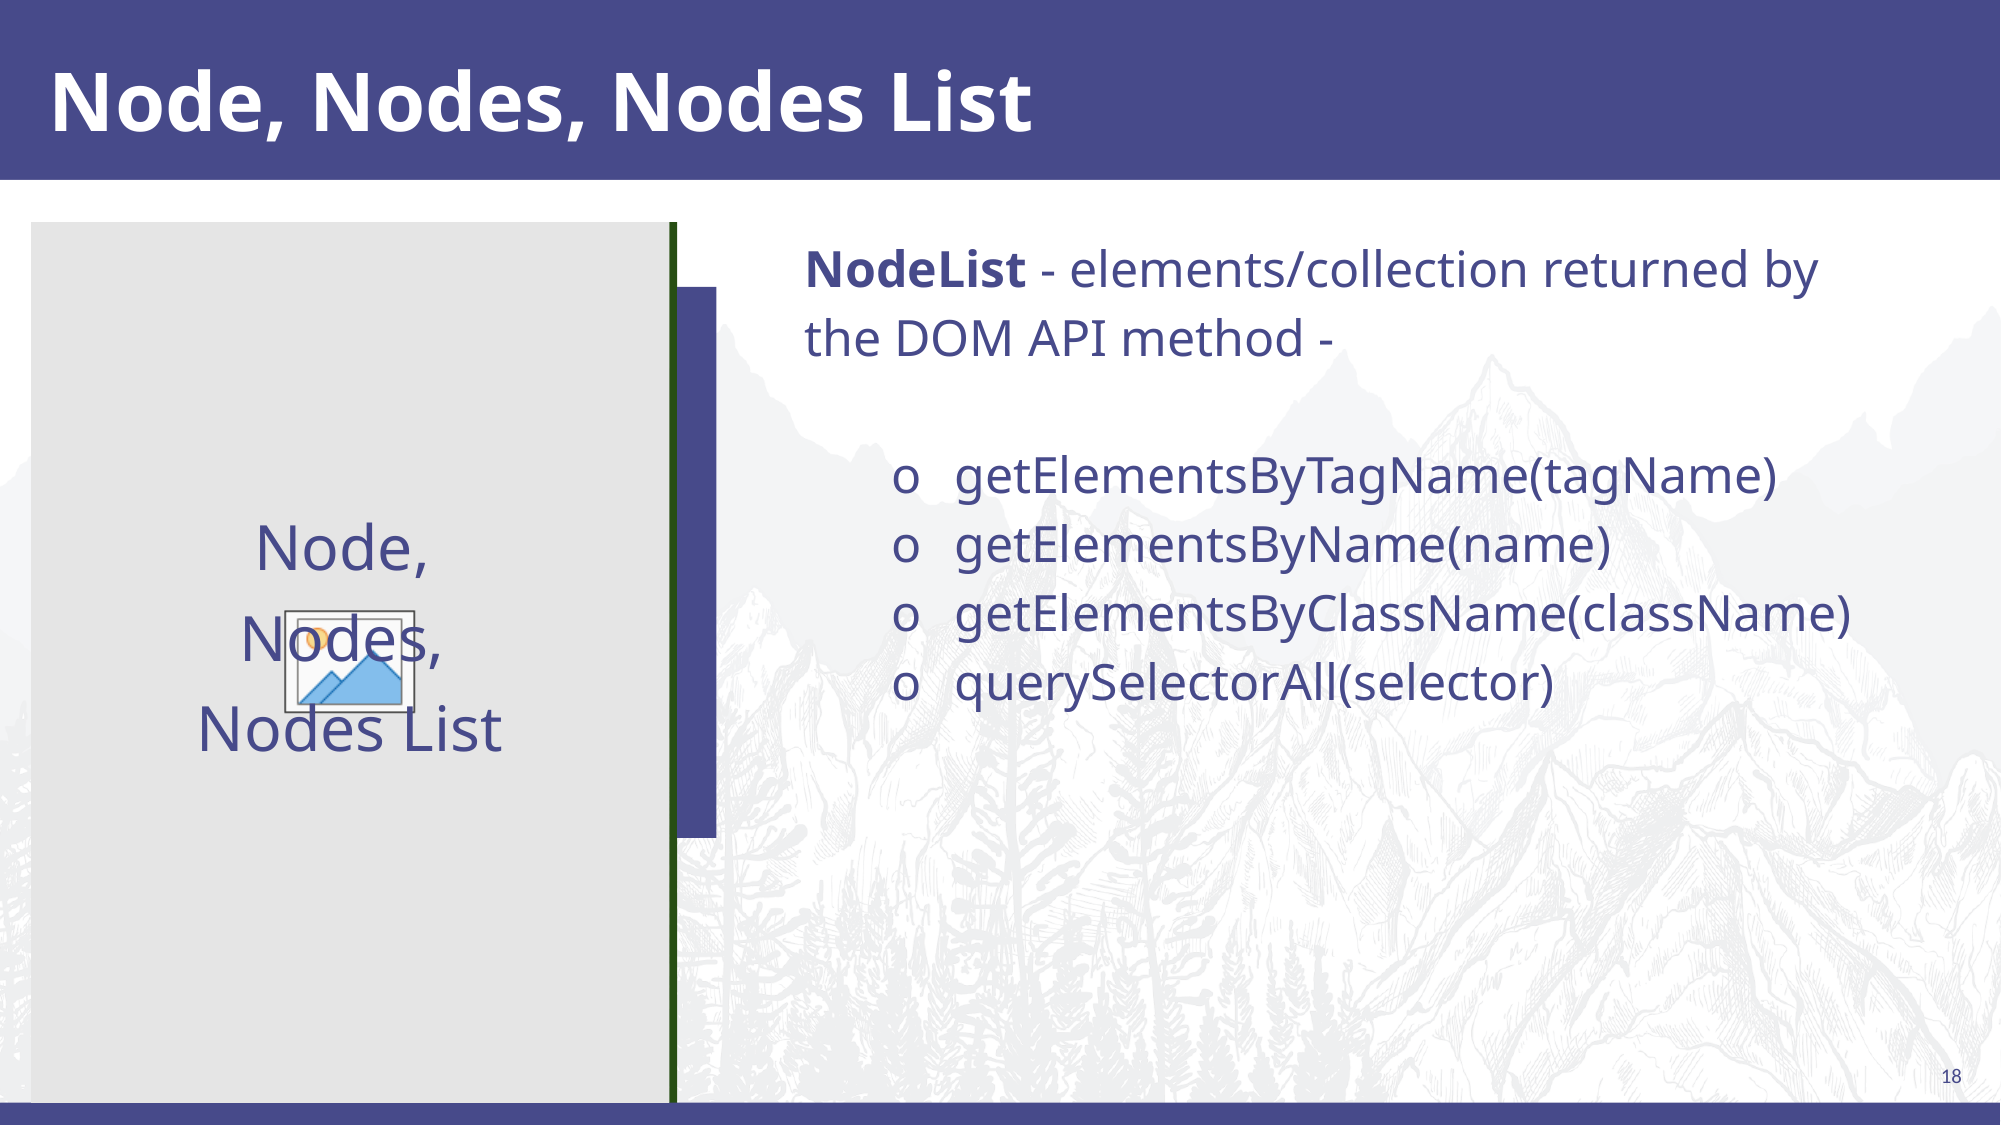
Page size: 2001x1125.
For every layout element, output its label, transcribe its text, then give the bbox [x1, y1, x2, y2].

slide_number 18 [1897, 1049, 1968, 1101]
picture [30, 222, 670, 1103]
list NodeList - elements/collection returned by the DOM API method - getElementsByTagName(tagName) getElementsByName(name) getElementsByClassName(className) querySelectorAll(selector) [786, 222, 1968, 1047]
title Node, Nodes, Nodes List [31, 16, 1591, 162]
